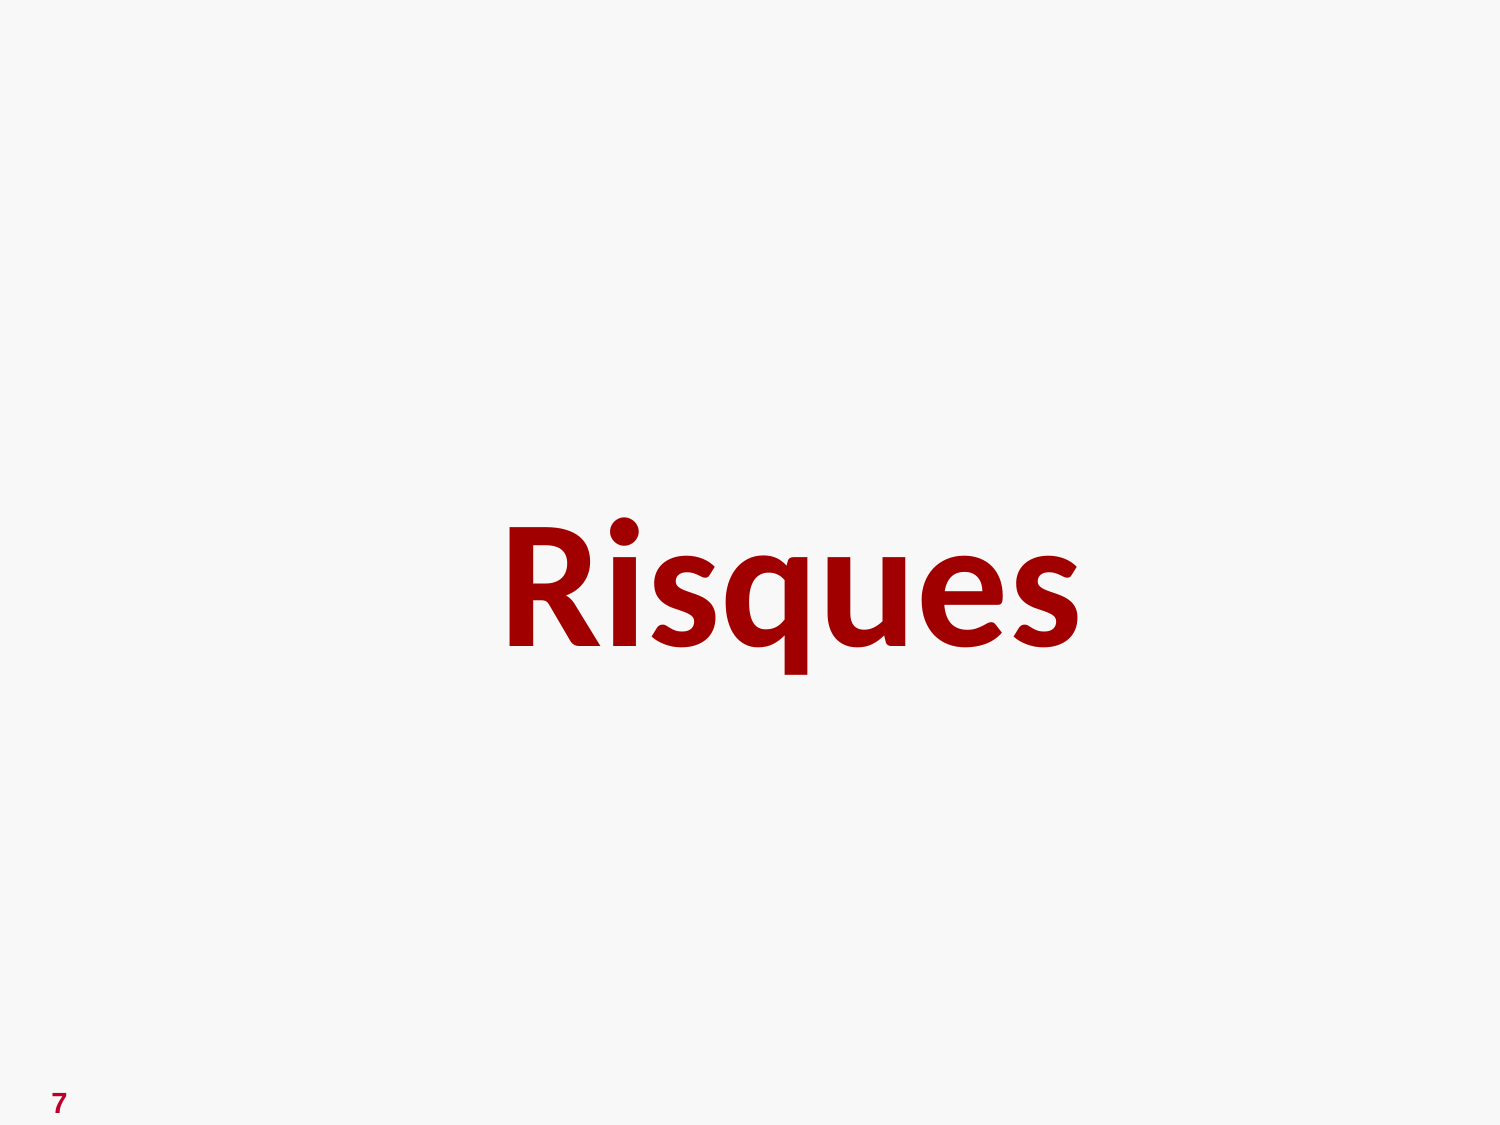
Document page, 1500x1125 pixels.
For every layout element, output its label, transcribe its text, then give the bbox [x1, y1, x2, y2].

text_box Risques [147, 456, 1435, 692]
